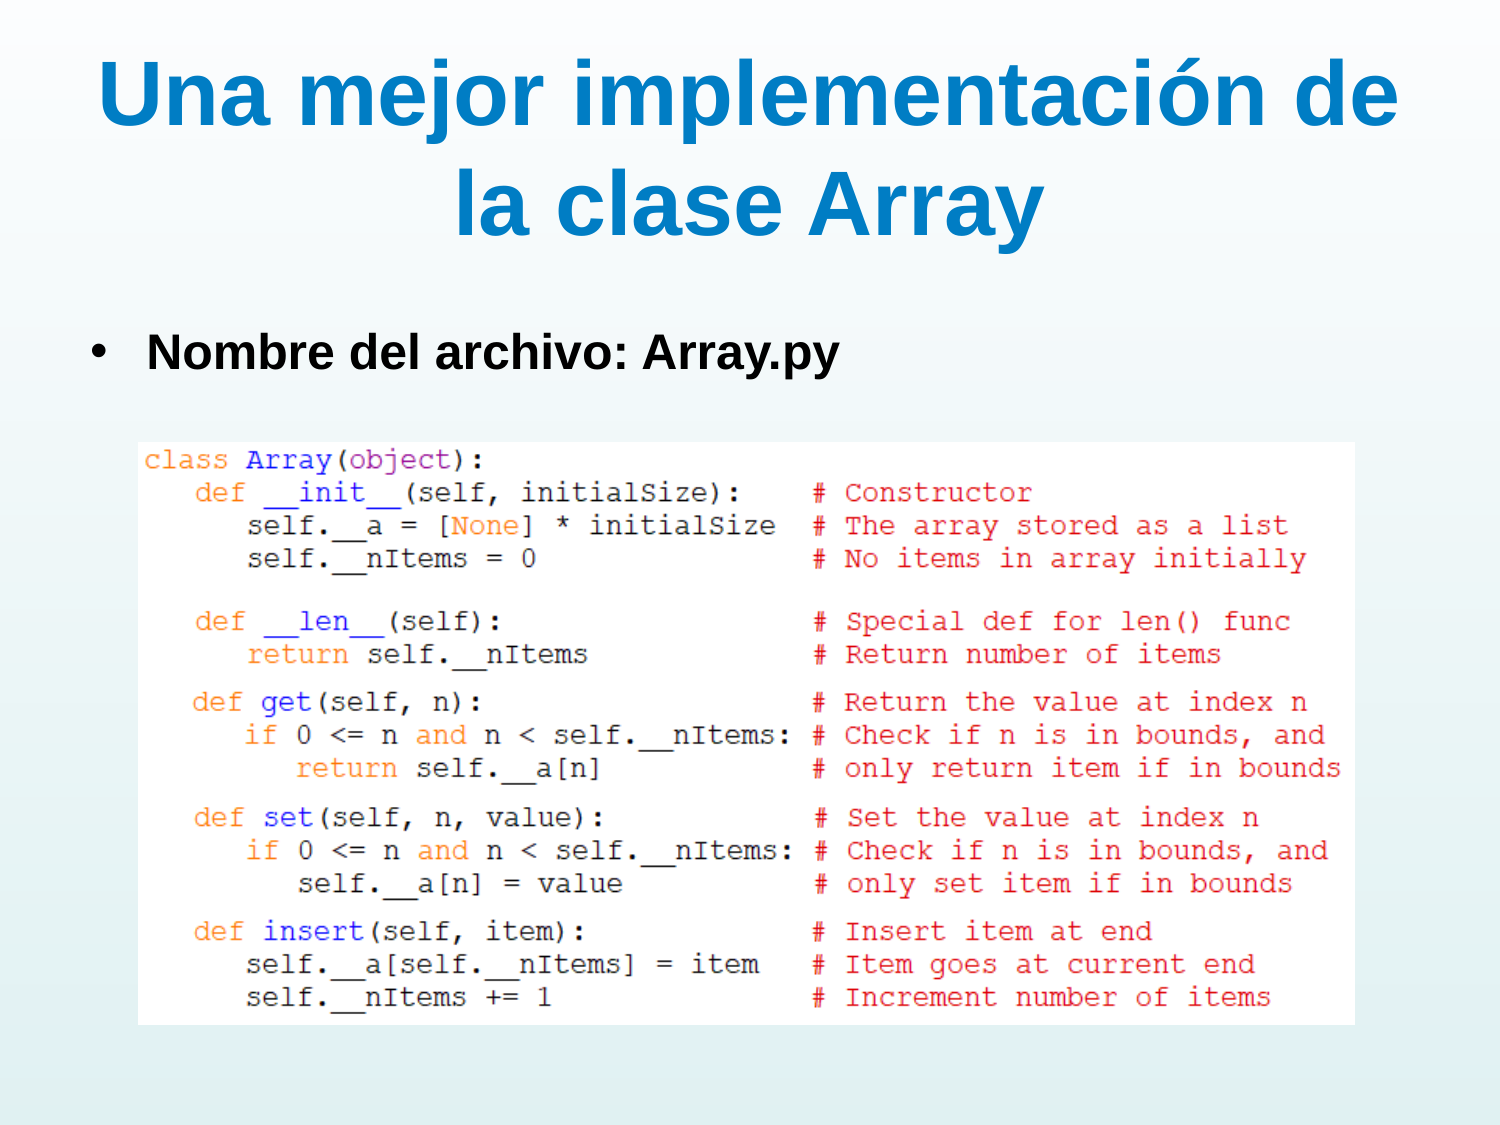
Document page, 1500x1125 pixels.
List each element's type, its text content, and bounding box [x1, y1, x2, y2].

picture [137, 442, 1355, 1025]
title Una mejor implementación de la clase Array [75, 50, 1425, 238]
text_box Nombre del archivo: Array.py [74, 312, 1425, 1063]
